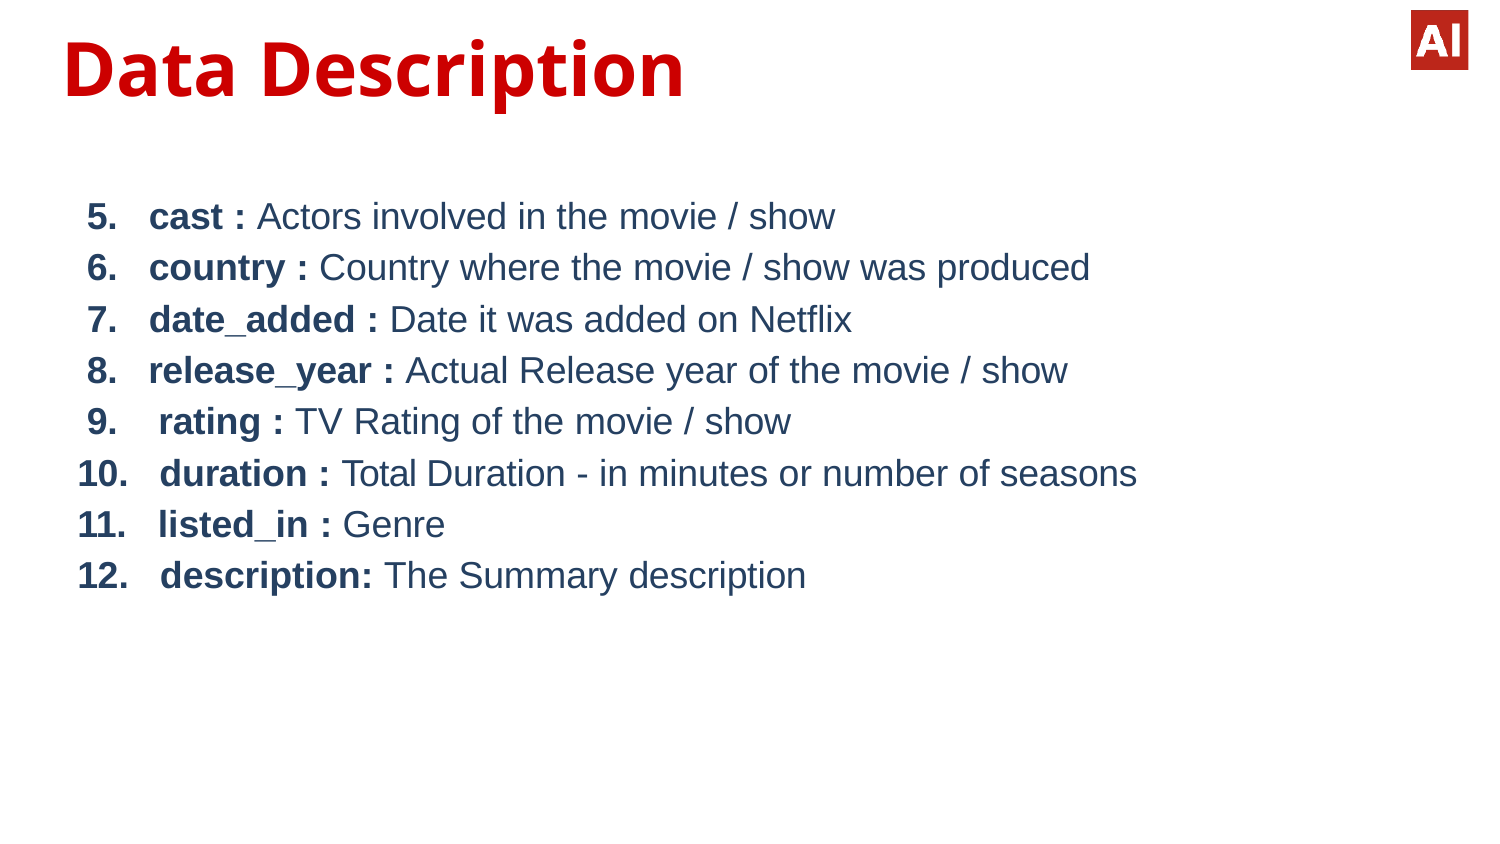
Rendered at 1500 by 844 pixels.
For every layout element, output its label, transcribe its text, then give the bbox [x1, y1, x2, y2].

picture [1411, 10, 1469, 70]
text_box 5. cast : Actors involved in the movie / show 6. country : Country where the movie / show was produced 7. date_added : Date it was added on Netﬂix 8. release_year : Actual Release year of the movie / show 9. rating : TV Rating of the movie / show 10. duration : Total Duration - in minutes or number of seasons 11. listed_in : Genre 12. description: The Summary description [49, 184, 1188, 604]
text_box Data Description [61, 21, 1188, 113]
